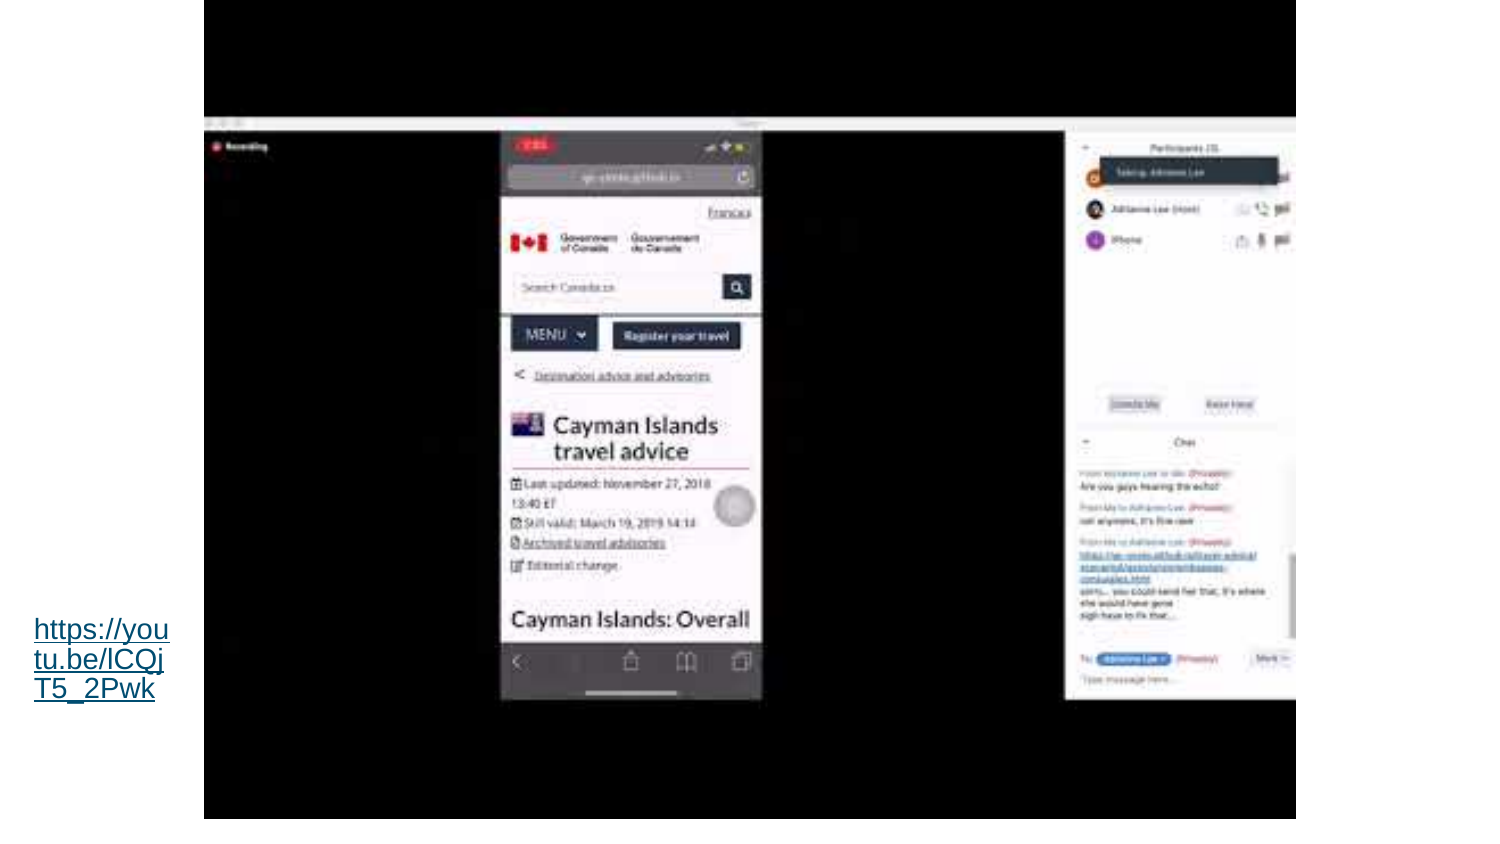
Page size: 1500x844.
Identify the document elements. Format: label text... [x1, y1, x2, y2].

text_box https://youtu.be/lCQjT5_2Pwk [18, 595, 188, 819]
picture [203, 0, 1296, 819]
